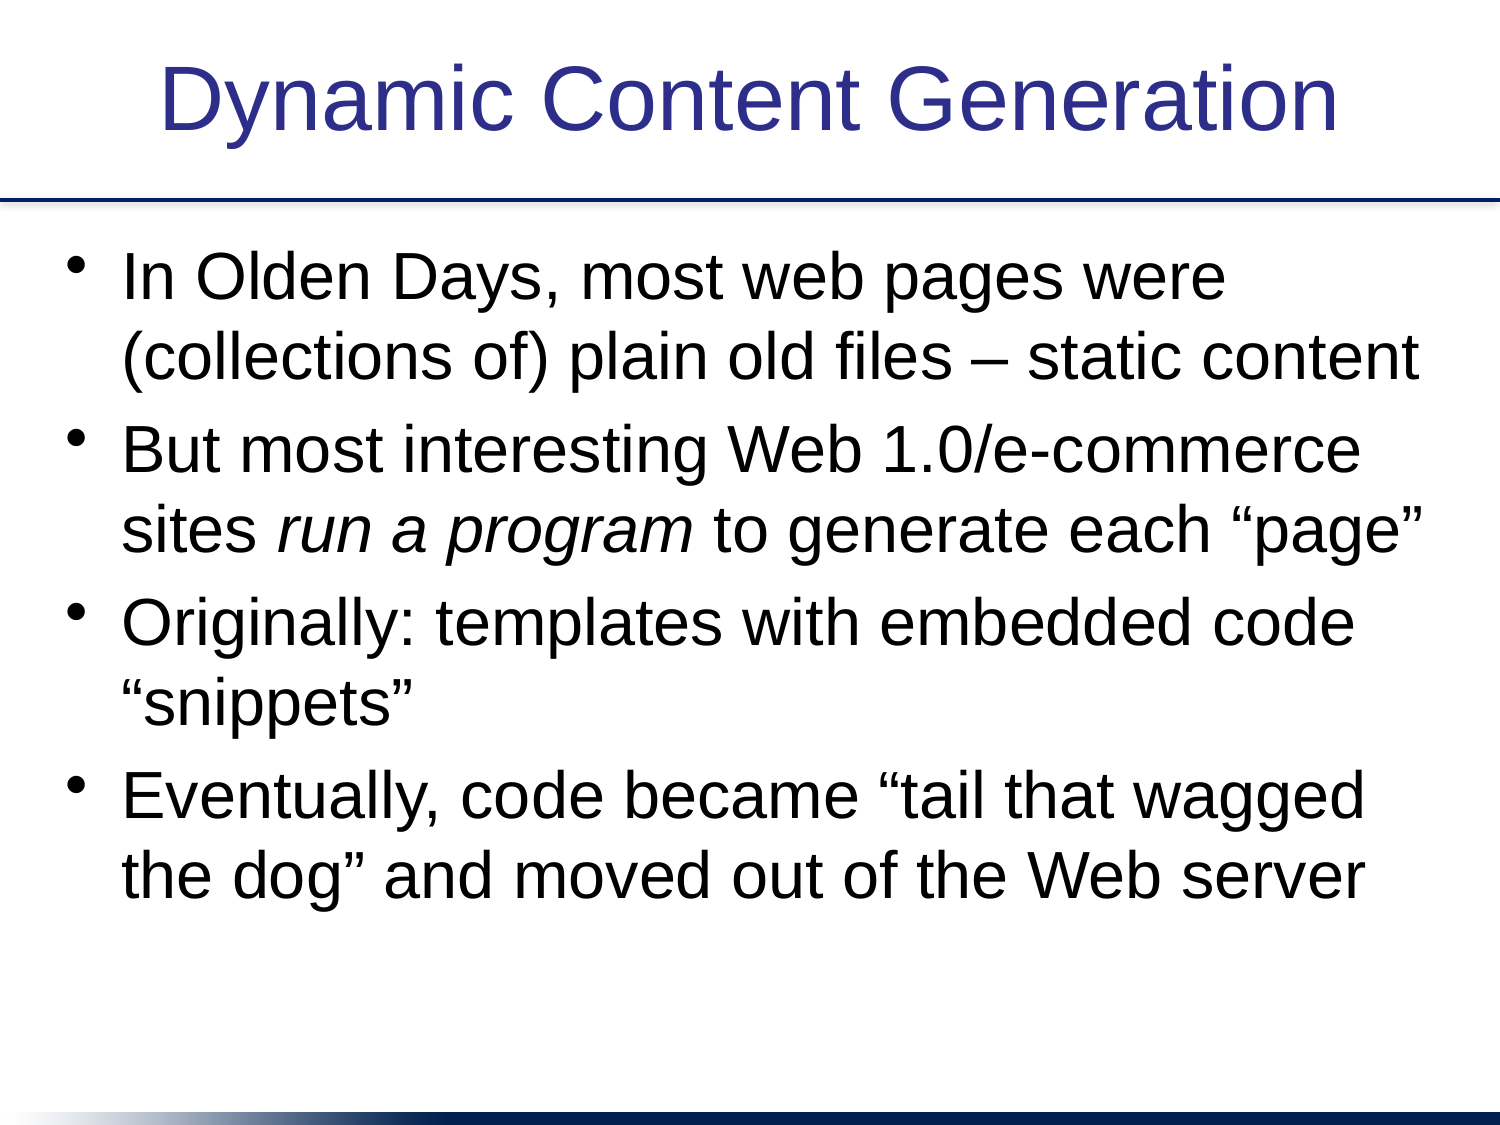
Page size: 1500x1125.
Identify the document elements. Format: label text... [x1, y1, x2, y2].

list In Olden Days, most web pages were (collections of) plain old files – static content But most interesting Web 1.0/e-commerce sites run a program to generate each “page” Originally: templates with embedded code “snippets” Eventually, code became “tail that wagged the dog” and moved out of the Web server [50, 224, 1450, 1005]
title Dynamic Content Generation [0, 0, 1500, 188]
picture [0, 1112, 1500, 1125]
